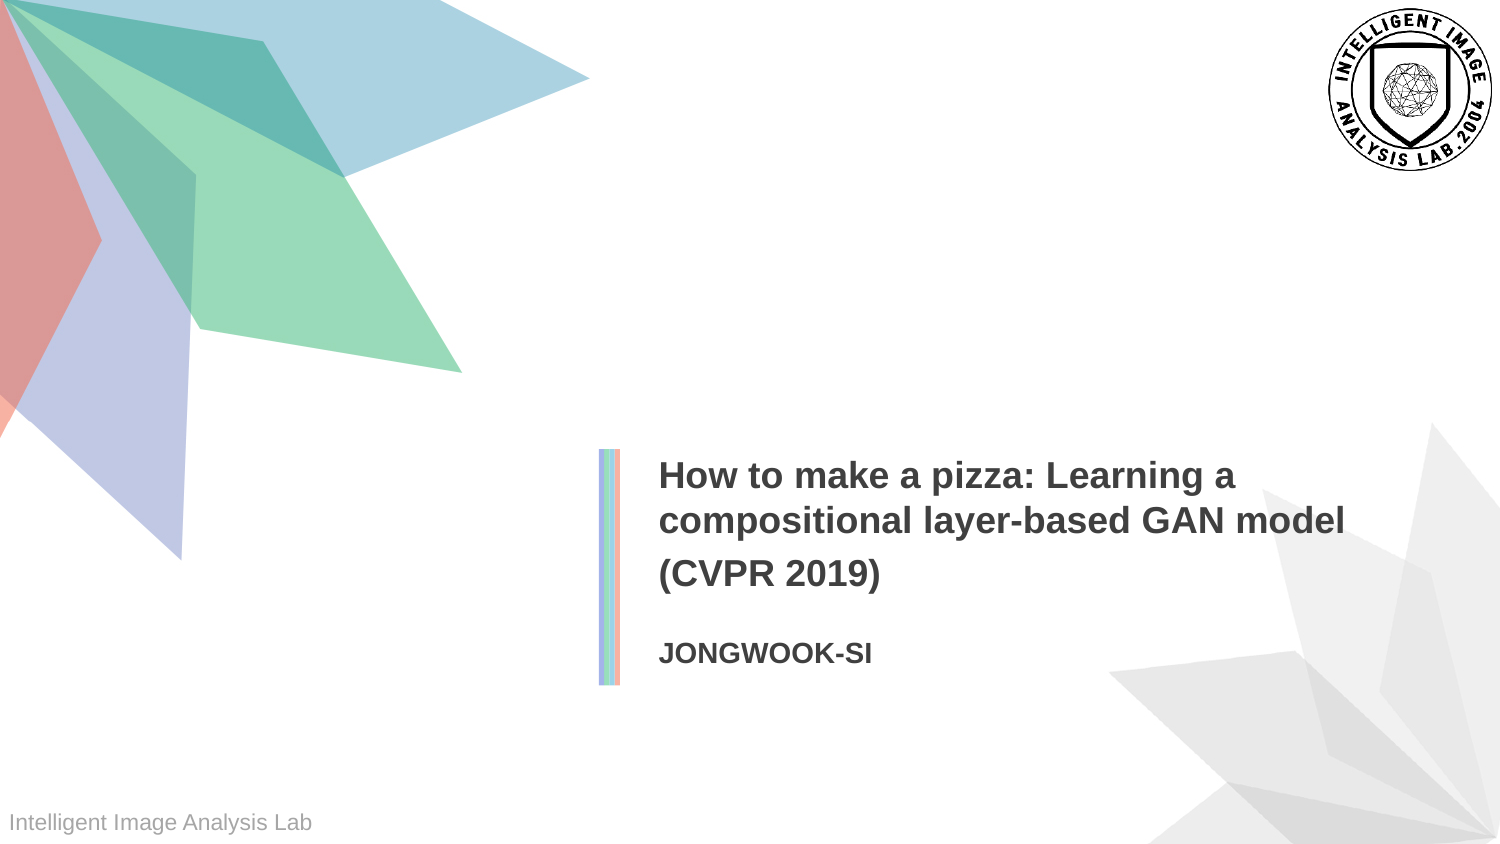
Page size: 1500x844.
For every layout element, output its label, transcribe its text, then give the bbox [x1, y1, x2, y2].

list How to make a pizza: Learning a compositional layer-based GAN model (CVPR 2019) [643, 433, 1500, 610]
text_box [598, 448, 621, 686]
picture [0, 0, 1500, 844]
list JONGWOOK-SI [643, 610, 1500, 694]
